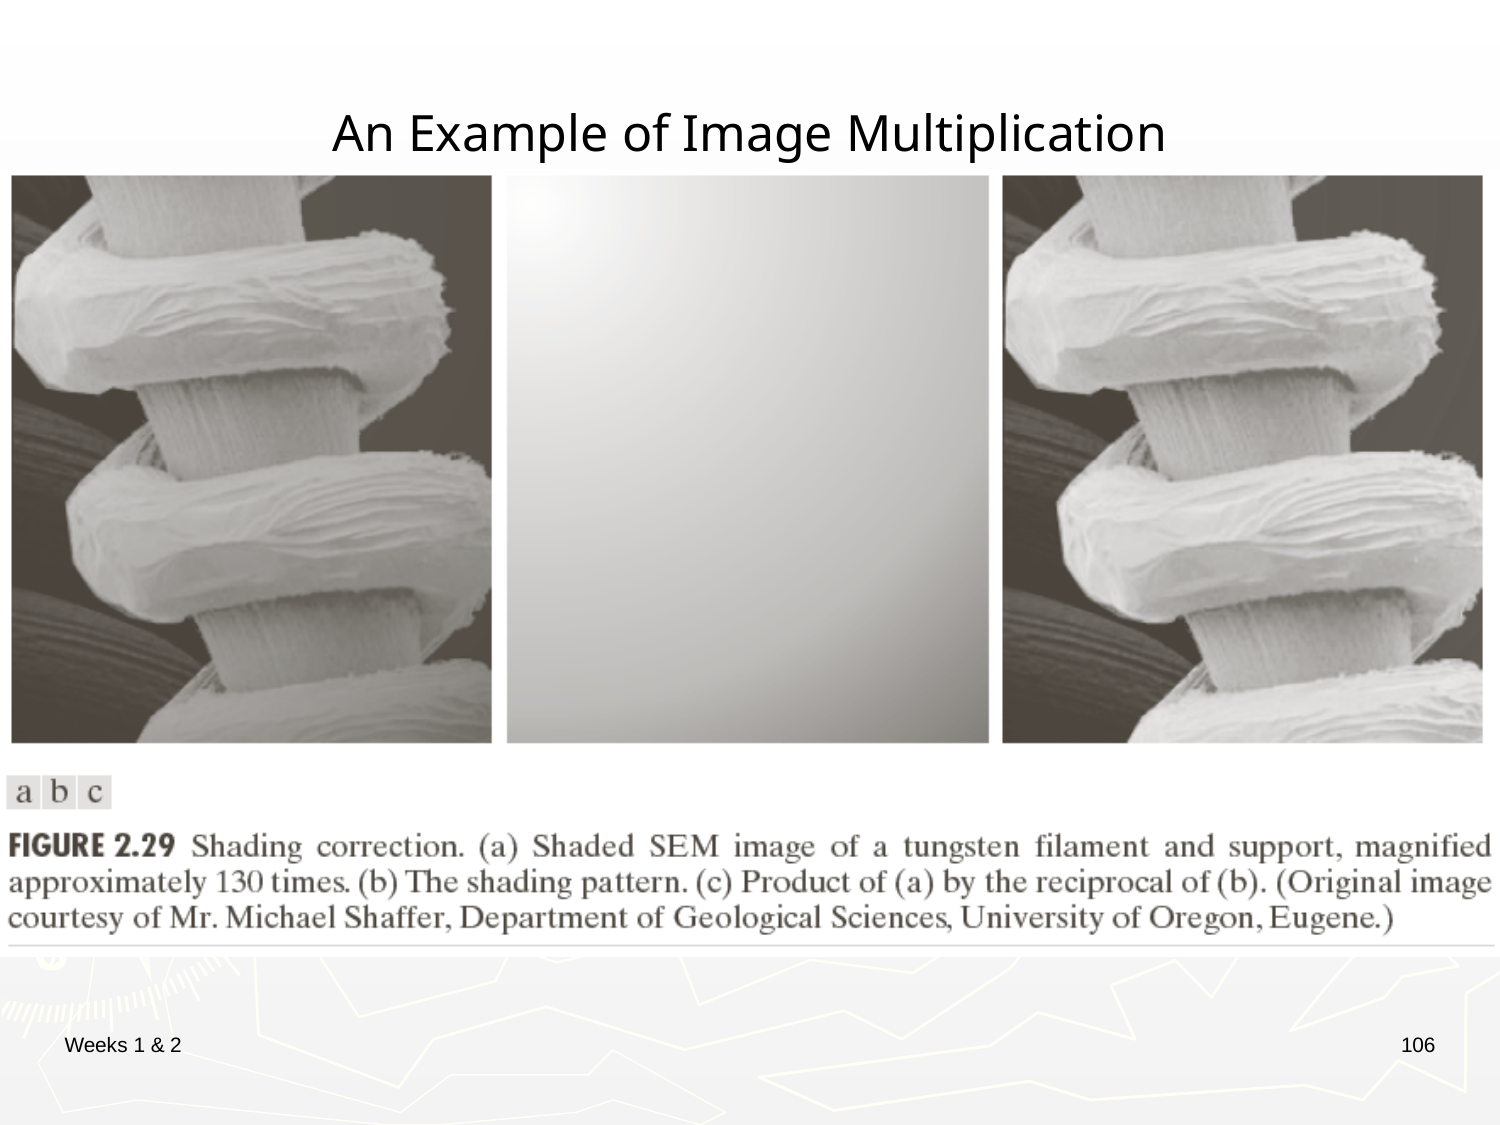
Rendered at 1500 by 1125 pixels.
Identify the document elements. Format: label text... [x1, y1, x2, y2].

title An Example of Image Multiplication [49, 37, 1451, 169]
slide_number 106 [1074, 1024, 1451, 1103]
picture [0, 169, 1500, 957]
slide_number Weeks 1 & 2 [49, 1024, 425, 1103]
